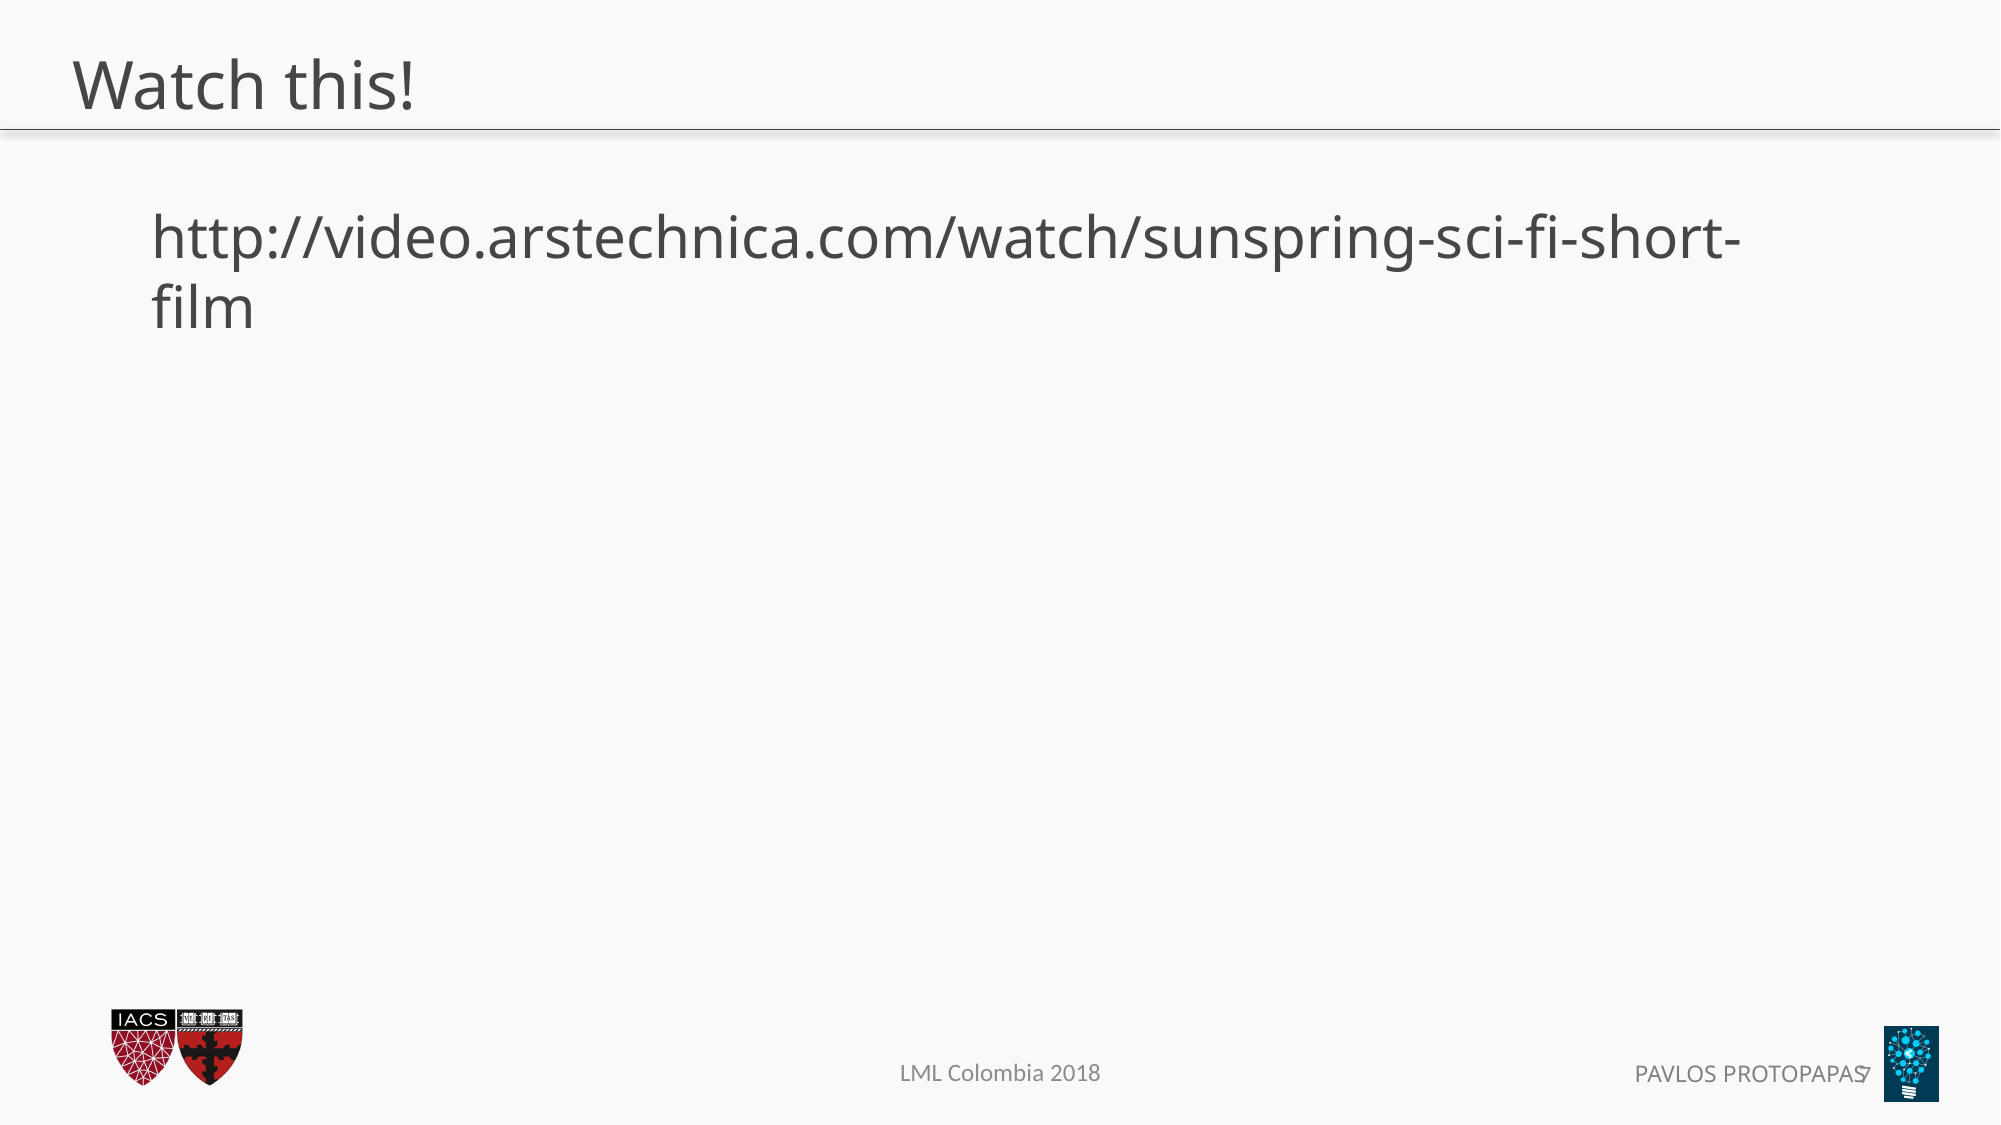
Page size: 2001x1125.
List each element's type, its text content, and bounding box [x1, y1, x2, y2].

picture [109, 1009, 243, 1086]
title Watch this! [57, 35, 1943, 162]
picture [1903, 1086, 1915, 1098]
picture [1905, 1049, 1913, 1058]
list http://video.arstechnica.com/watch/sunspring-sci-fi-short-film [136, 193, 1831, 540]
